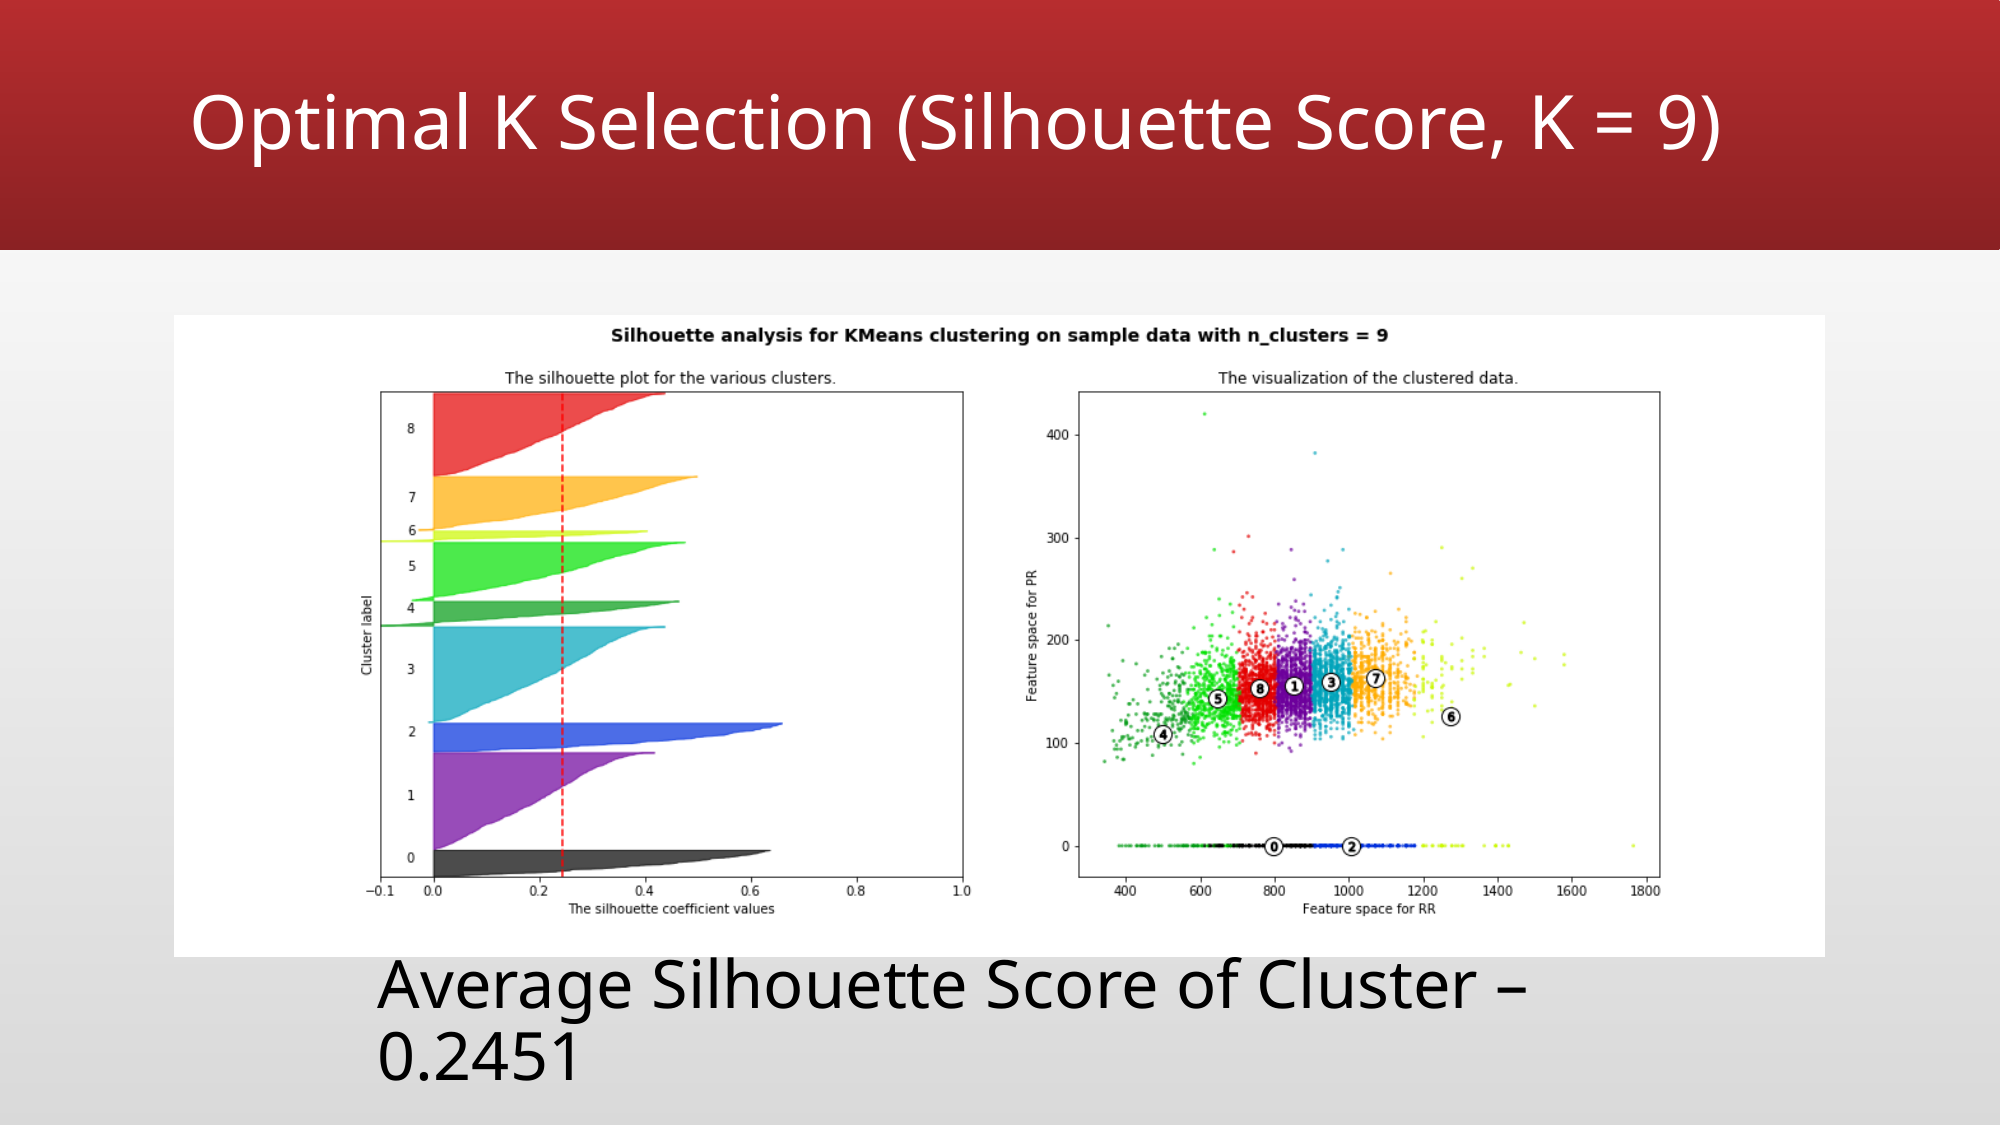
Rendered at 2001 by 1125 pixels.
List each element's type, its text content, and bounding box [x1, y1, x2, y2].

title Optimal K Selection (Silhouette Score, K = 9) [174, 16, 1825, 234]
text_box Average Silhouette Score of Cluster – 0.2451 [362, 969, 1638, 1090]
picture [174, 315, 1826, 958]
